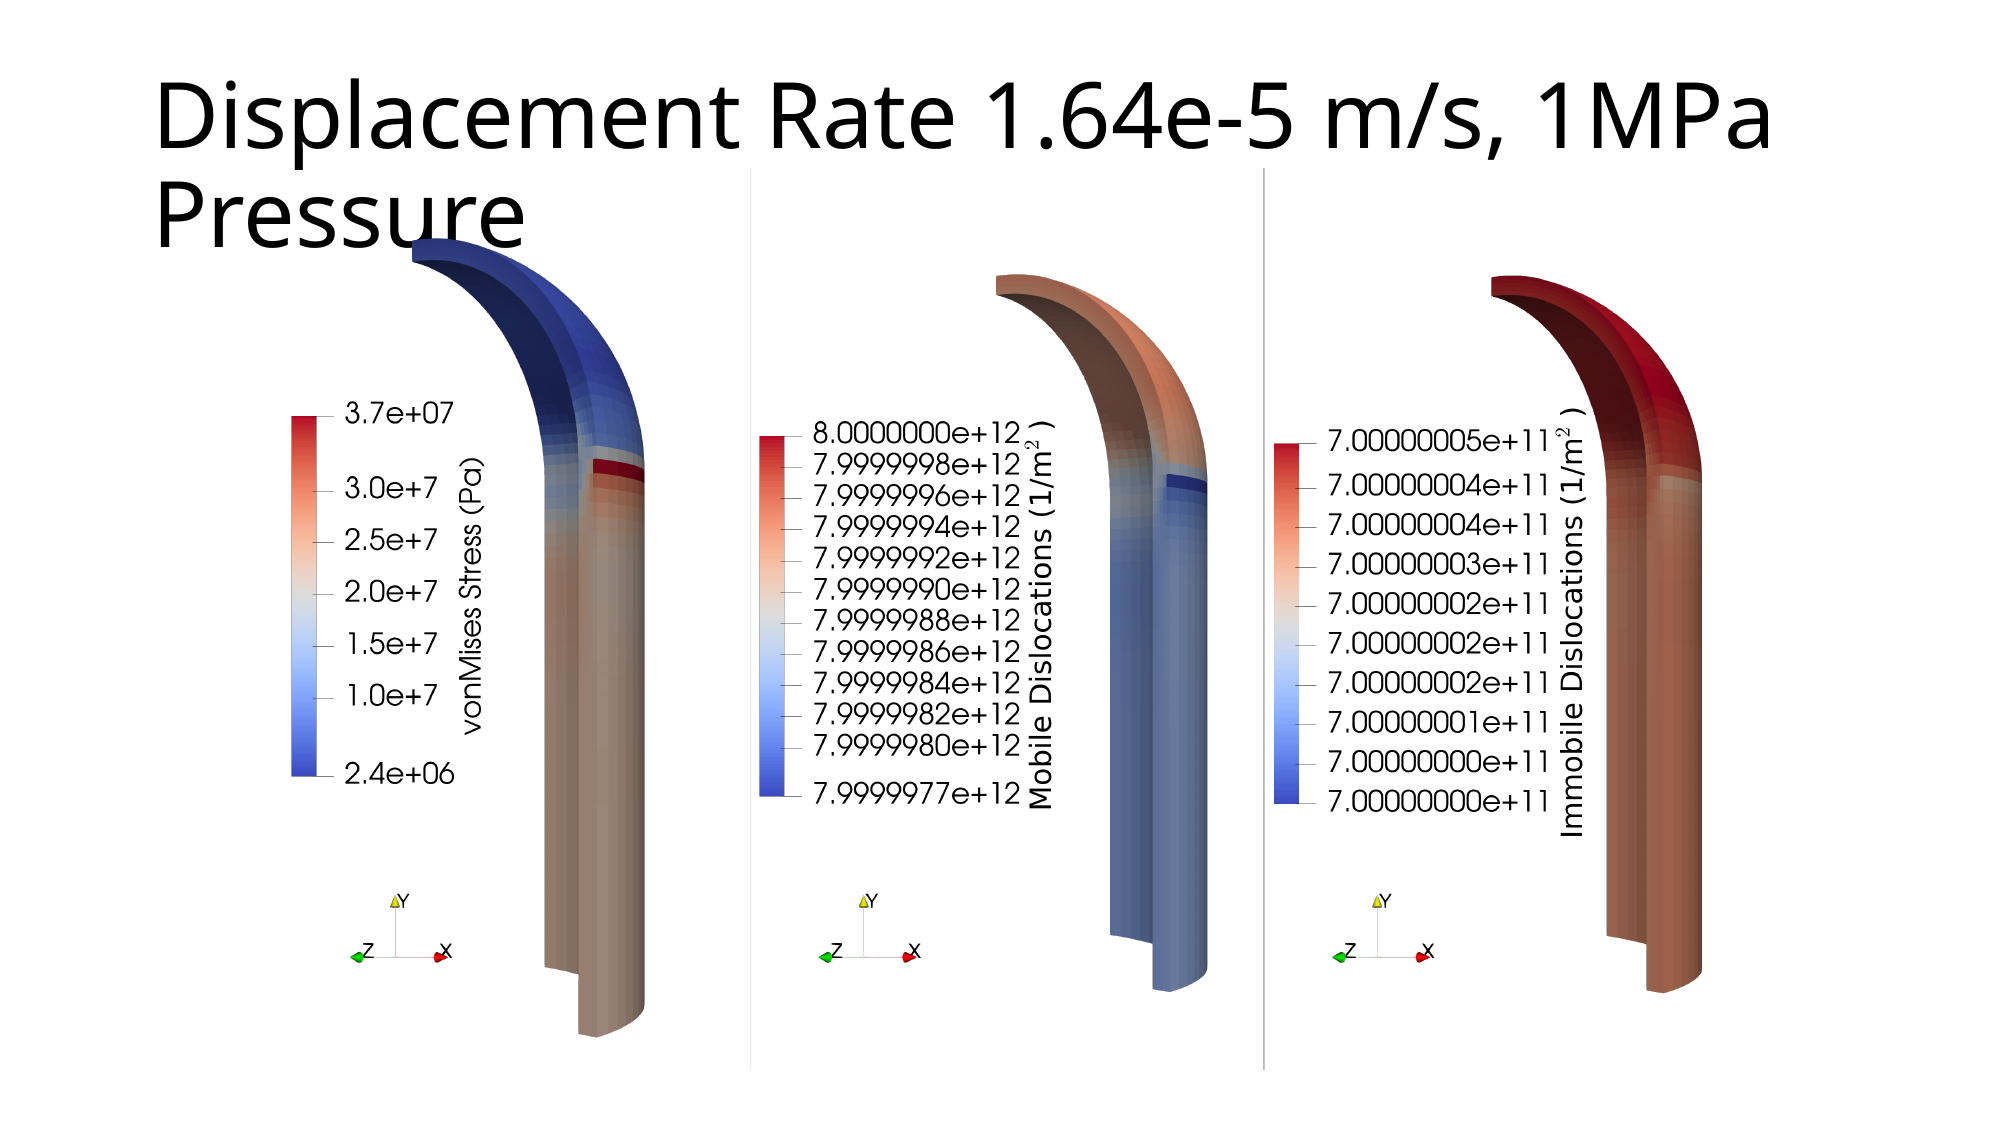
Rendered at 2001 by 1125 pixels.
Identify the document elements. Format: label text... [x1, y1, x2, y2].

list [282, 168, 1776, 1071]
title Displacement Rate 1.64e-5 m/s, 1MPa Pressure [137, 59, 1921, 278]
